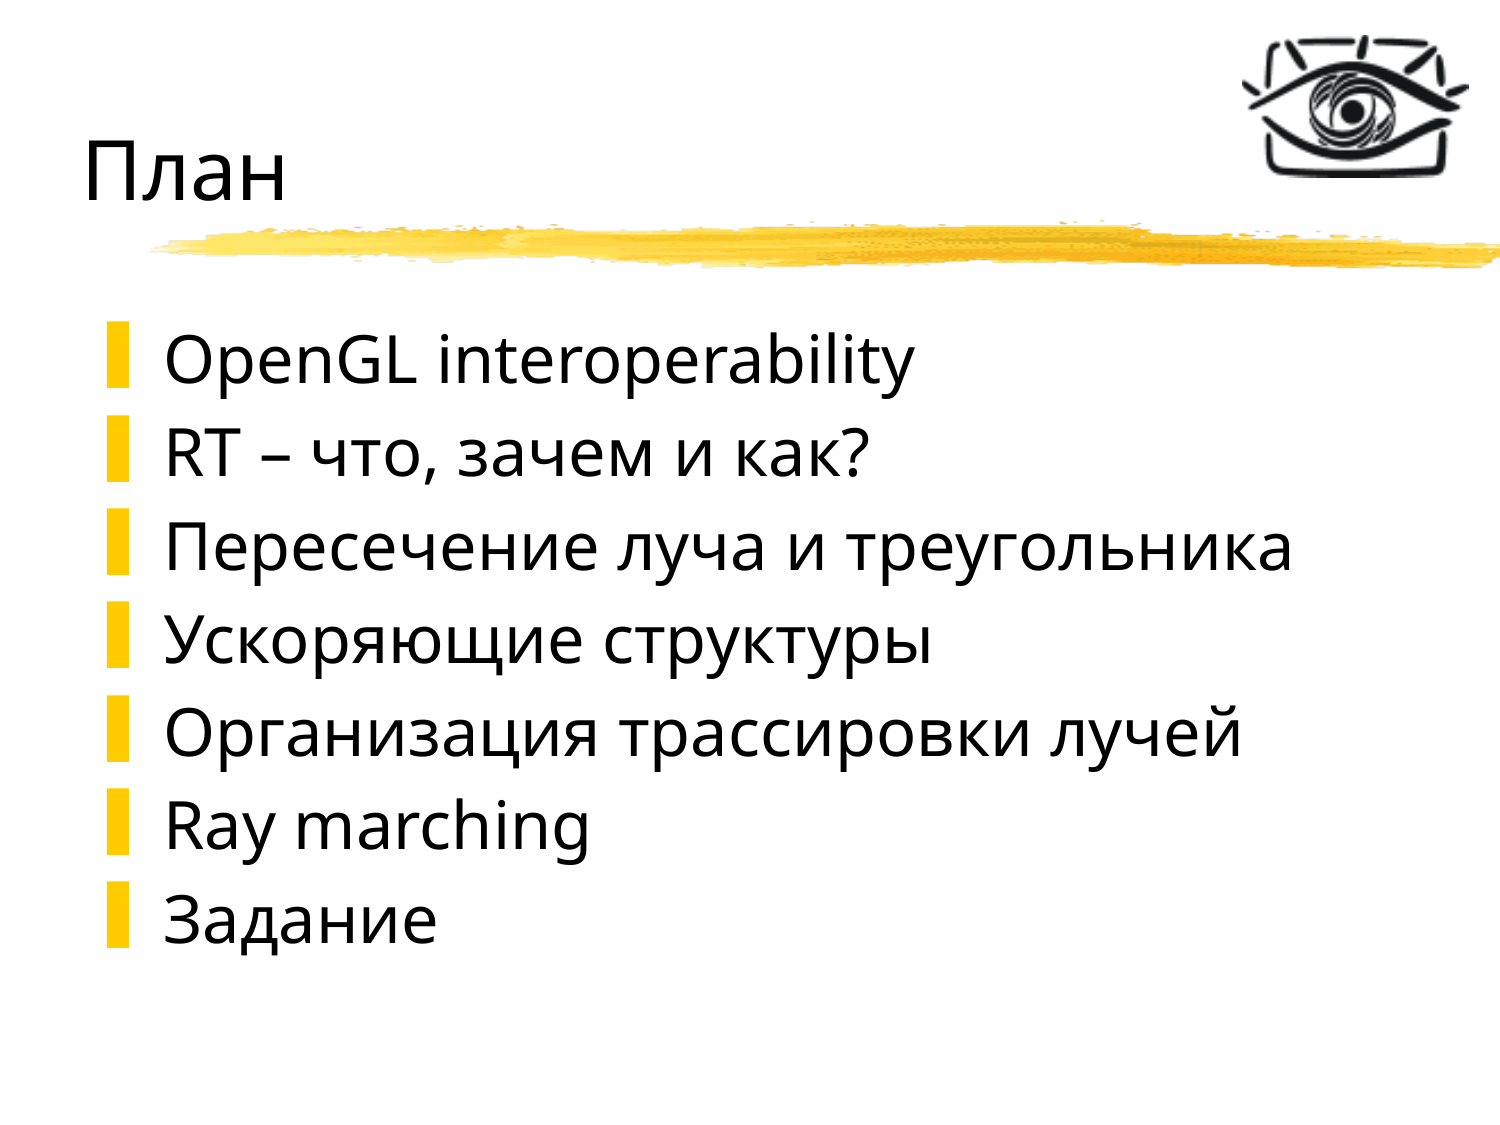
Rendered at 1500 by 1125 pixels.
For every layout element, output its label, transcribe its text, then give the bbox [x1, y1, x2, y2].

title План [66, 37, 1342, 226]
picture [150, 215, 1500, 279]
picture [1241, 34, 1469, 179]
list OpenGL interoperability RT – что, зачем и как? Пересечение луча и треугольника Ускоряющие структуры Организация трассировки лучей Ray marching Задание [74, 309, 1417, 994]
